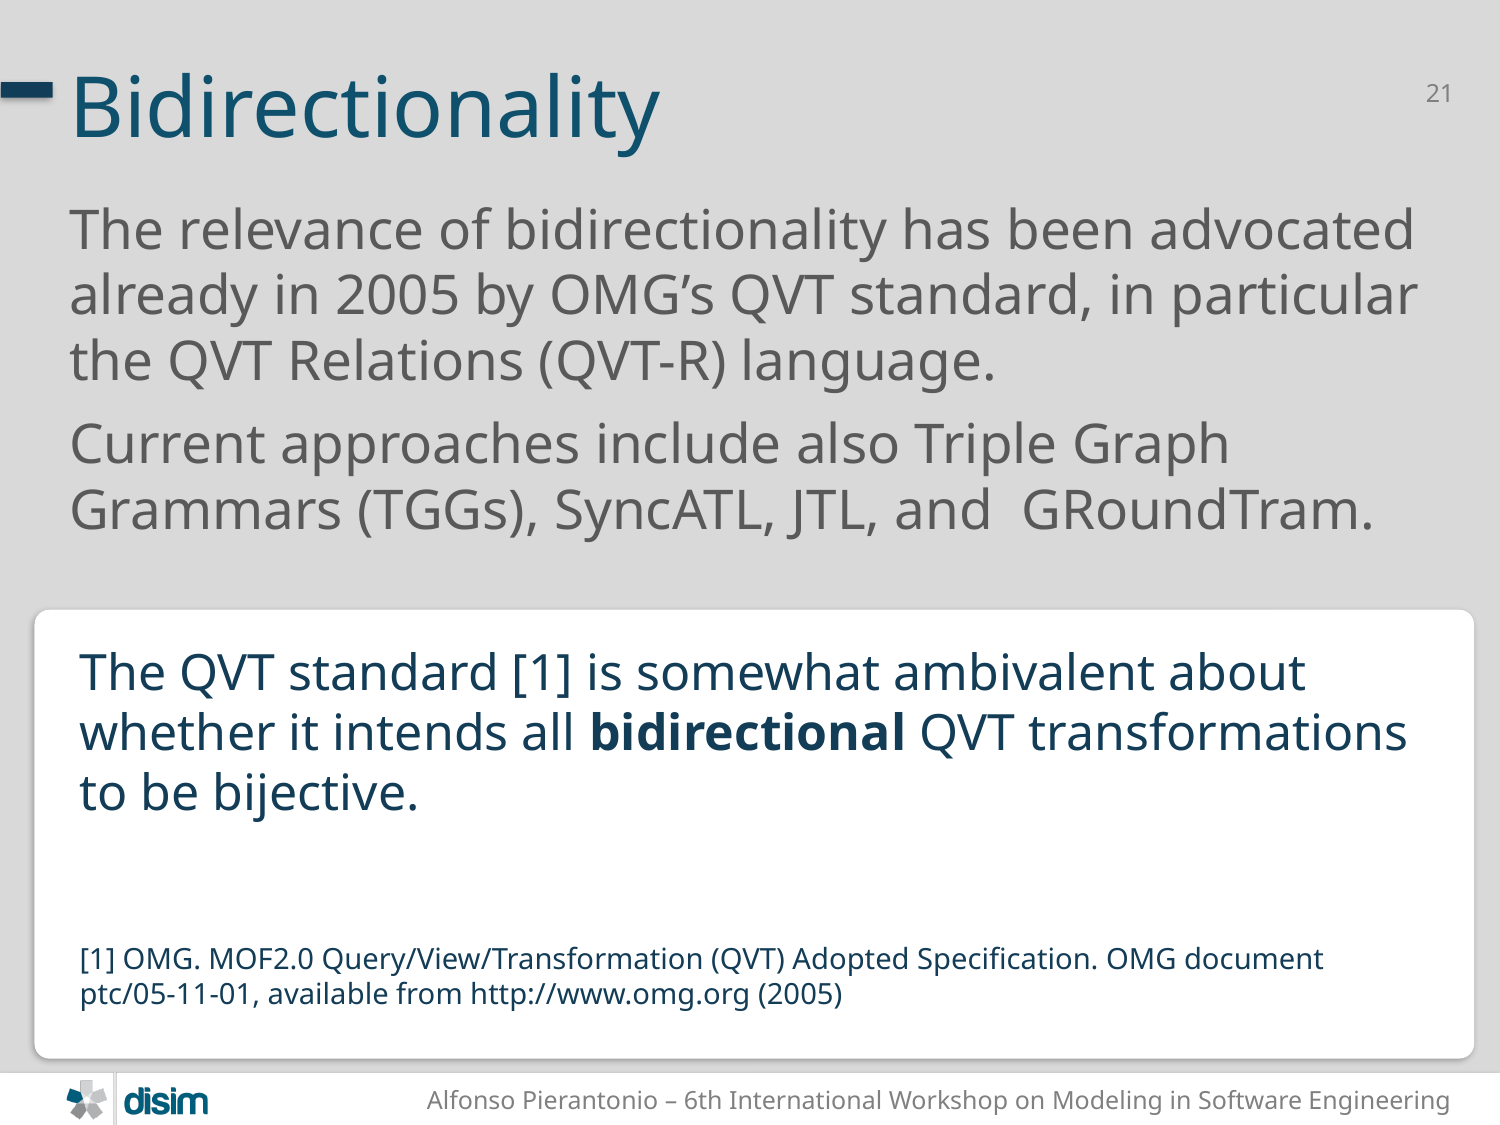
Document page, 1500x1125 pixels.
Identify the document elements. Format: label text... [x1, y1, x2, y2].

title Bidirectionality [54, 45, 1425, 163]
list The relevance of bidirectionality has been advocated already in 2005 by OMG’s QVT standard, in particular the QVT Relations (QVT-R) language. Current approaches include also Triple Graph Grammars (TGGs), SyncATL, JTL, and GRoundTram. [54, 187, 1475, 657]
text_box The QVT standard [1] is somewhat ambivalent about whether it intends all bidirectional QVT transformations to be bijective. [1] OMG. MOF2.0 Query/View/Transformation (QVT) Adopted Specification. OMG document ptc/05-11-01, available from http://www.omg.org (2005) [64, 633, 1447, 1018]
